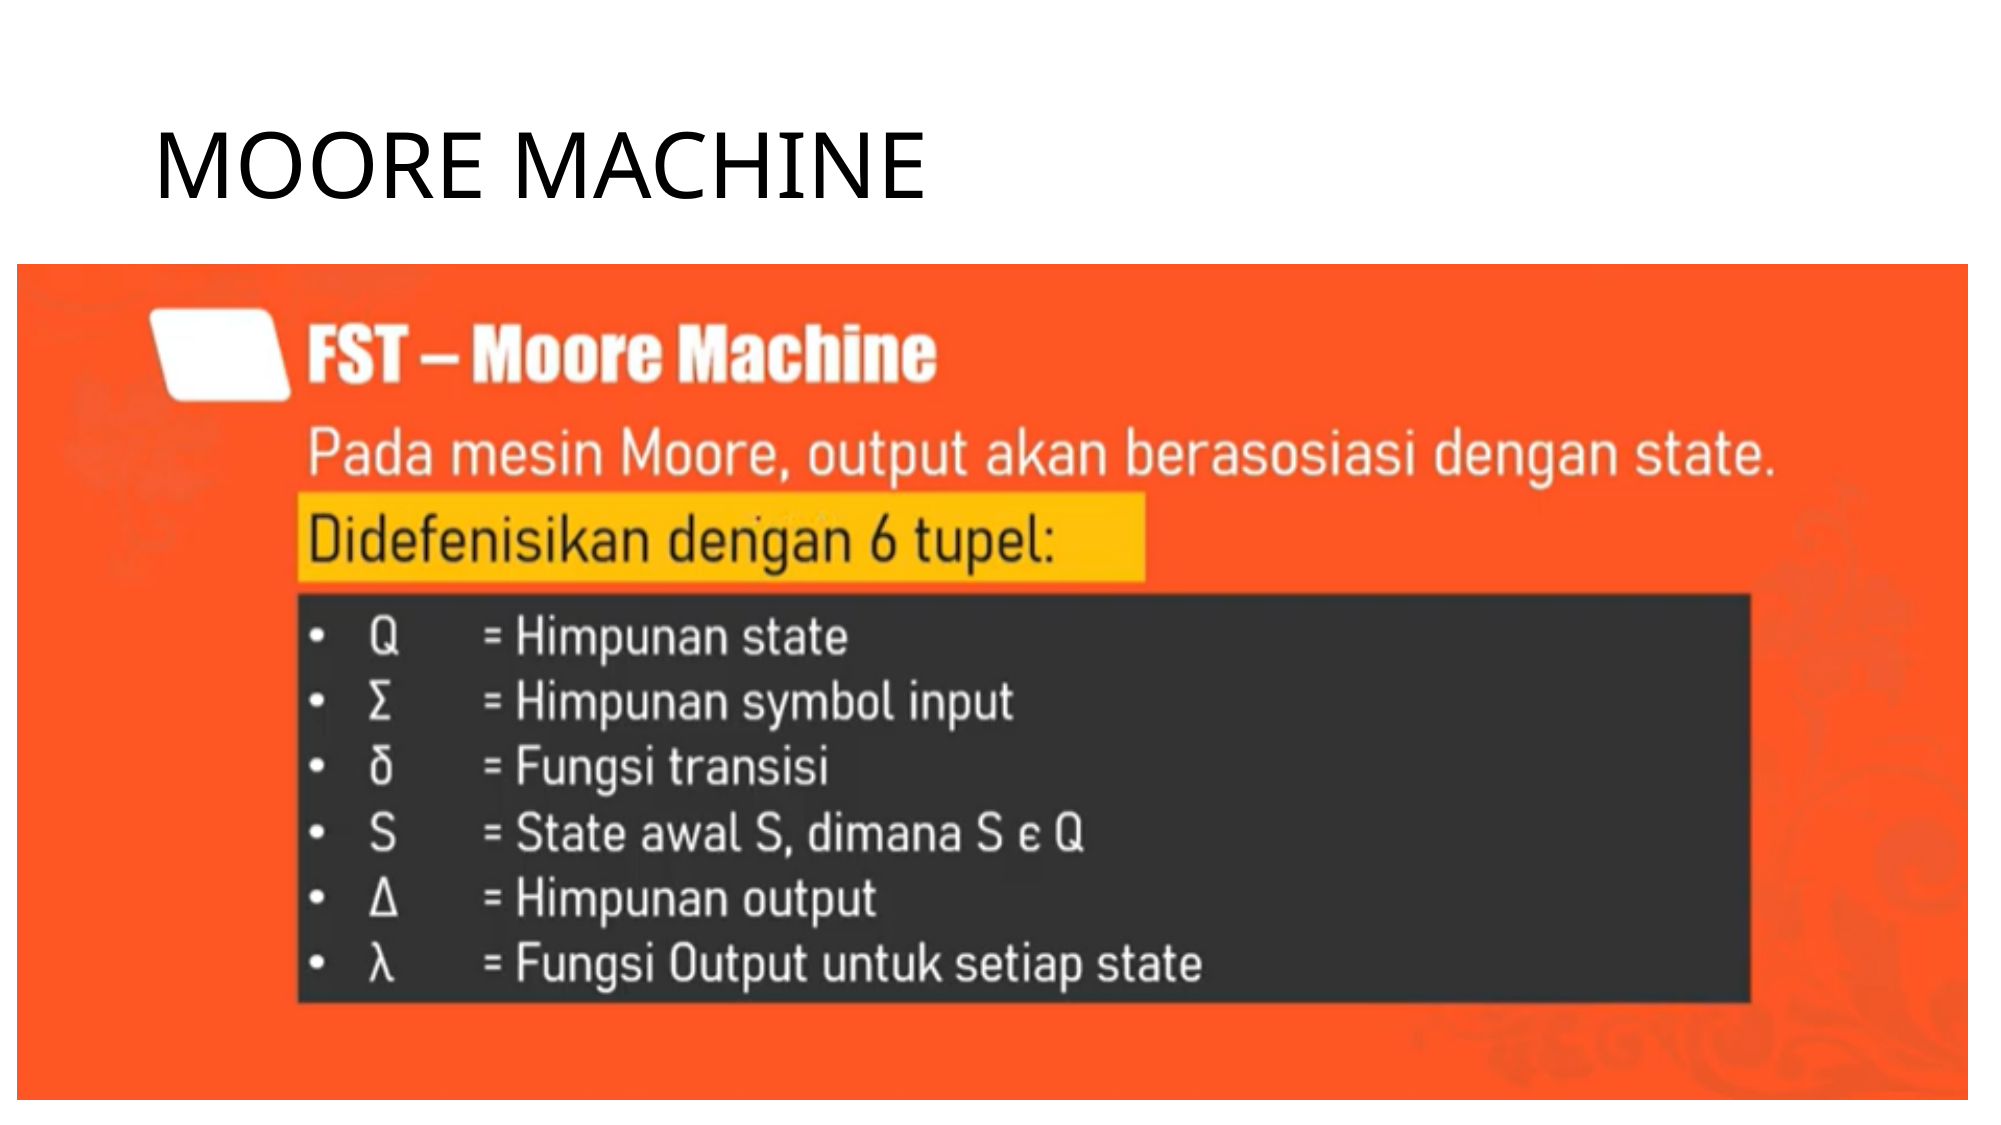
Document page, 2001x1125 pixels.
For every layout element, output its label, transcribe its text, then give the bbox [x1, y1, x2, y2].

title MOORE MACHINE [137, 59, 1863, 264]
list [17, 264, 1968, 1100]
